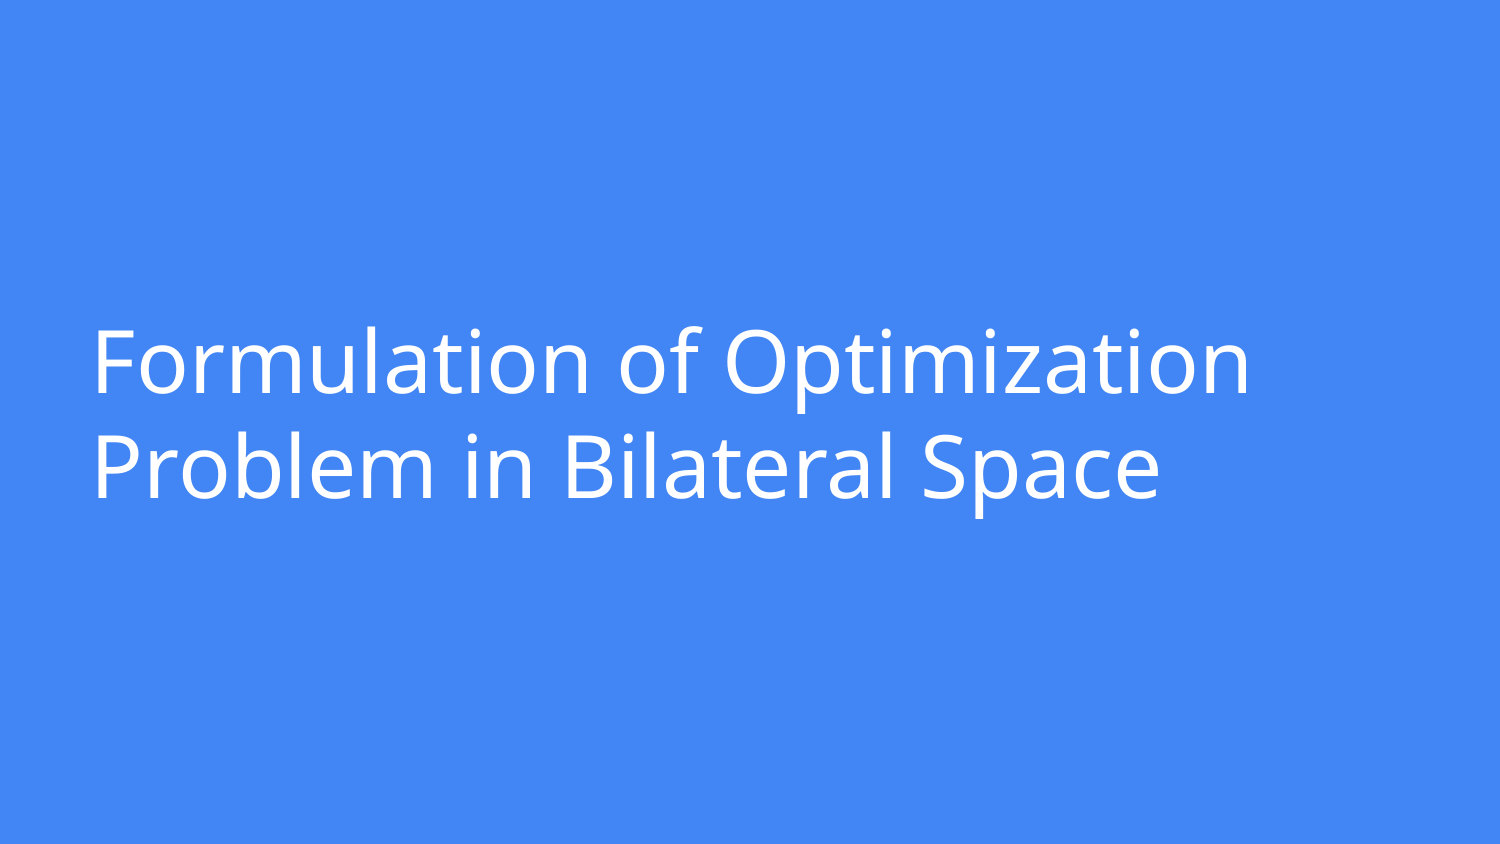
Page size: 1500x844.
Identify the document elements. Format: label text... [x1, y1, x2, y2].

title Formulation of Optimization Problem in Bilateral Space [75, 317, 1425, 505]
